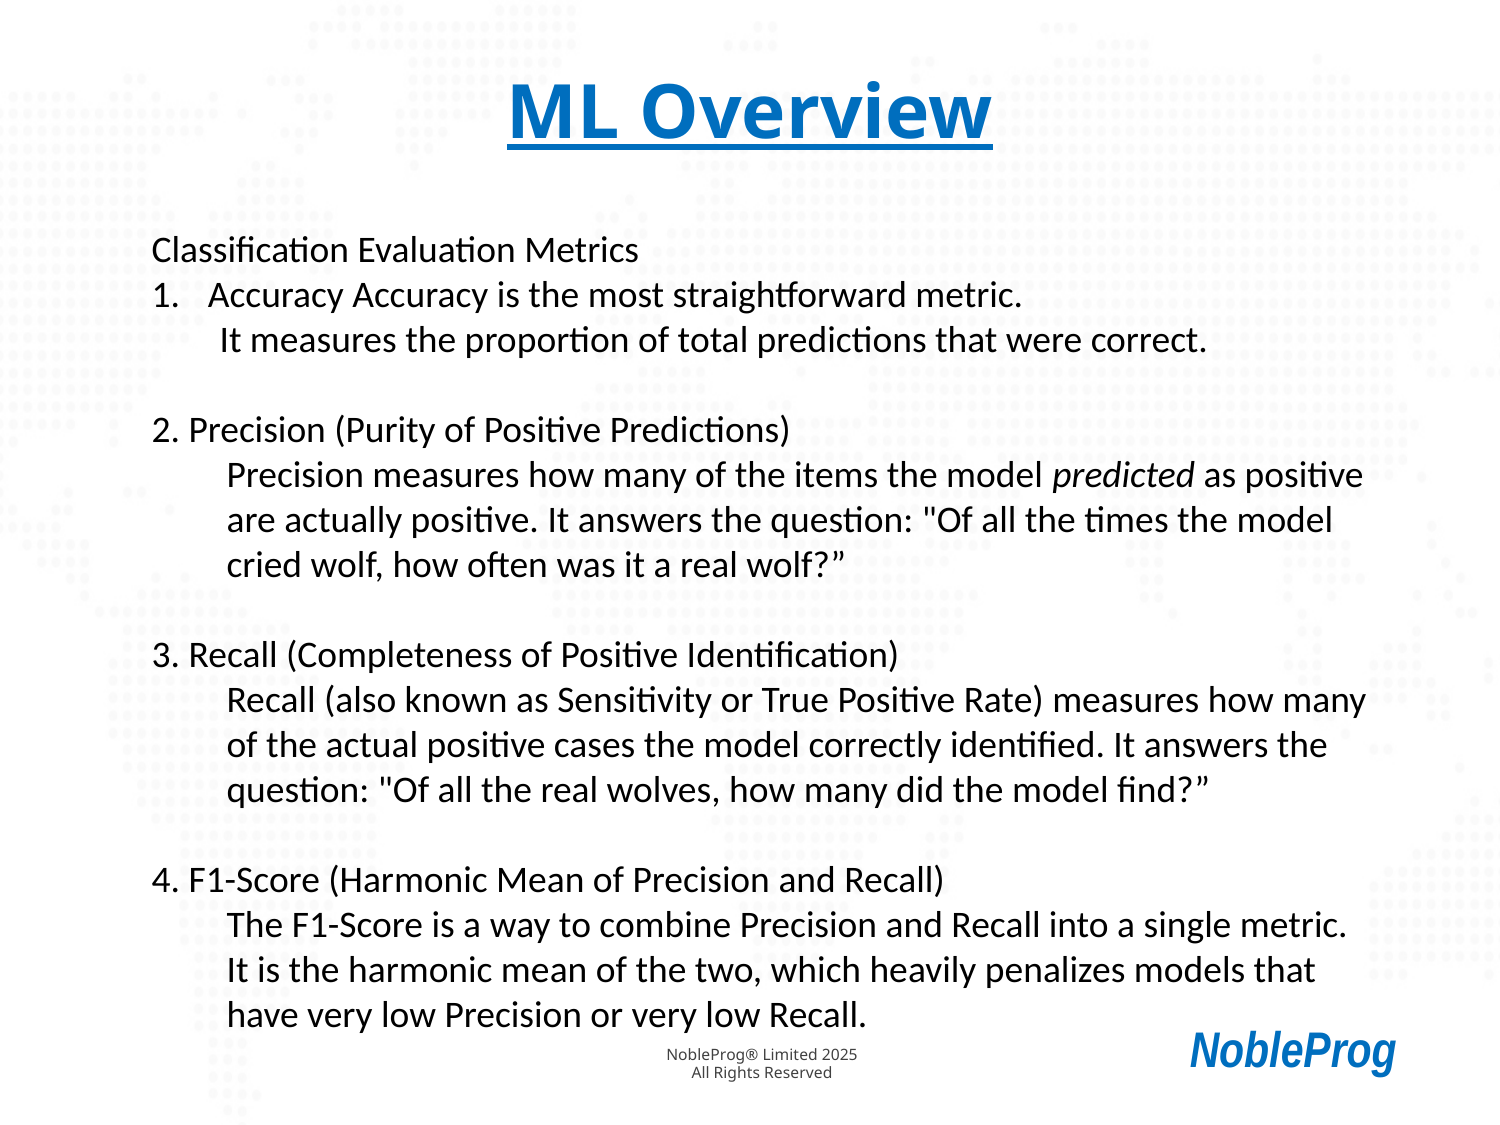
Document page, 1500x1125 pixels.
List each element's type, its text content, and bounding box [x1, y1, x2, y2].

title ML Overview [103, 0, 1397, 218]
text_box Classification Evaluation Metrics Accuracy Accuracy is the most straightforward metric. It measures the proportion of total predictions that were correct. 2. Precision (Purity of Positive Predictions) Precision measures how many of the items the model predicted as positive are actually positive. It answers the question: "Of all the times the model cried wolf, how often was it a real wolf?” 3. Recall (Completeness of Positive Identification) Recall (also known as Sensitivity or True Positive Rate) measures how many of the actual positive cases the model correctly identified. It answers the question: "Of all the real wolves, how many did the model find?” 4. F1-Score (Harmonic Mean of Precision and Recall) The F1-Score is a way to combine Precision and Recall into a single metric. It is the harmonic mean of the two, which heavily penalizes models that have very low Precision or very low Recall. [136, 217, 1384, 1088]
